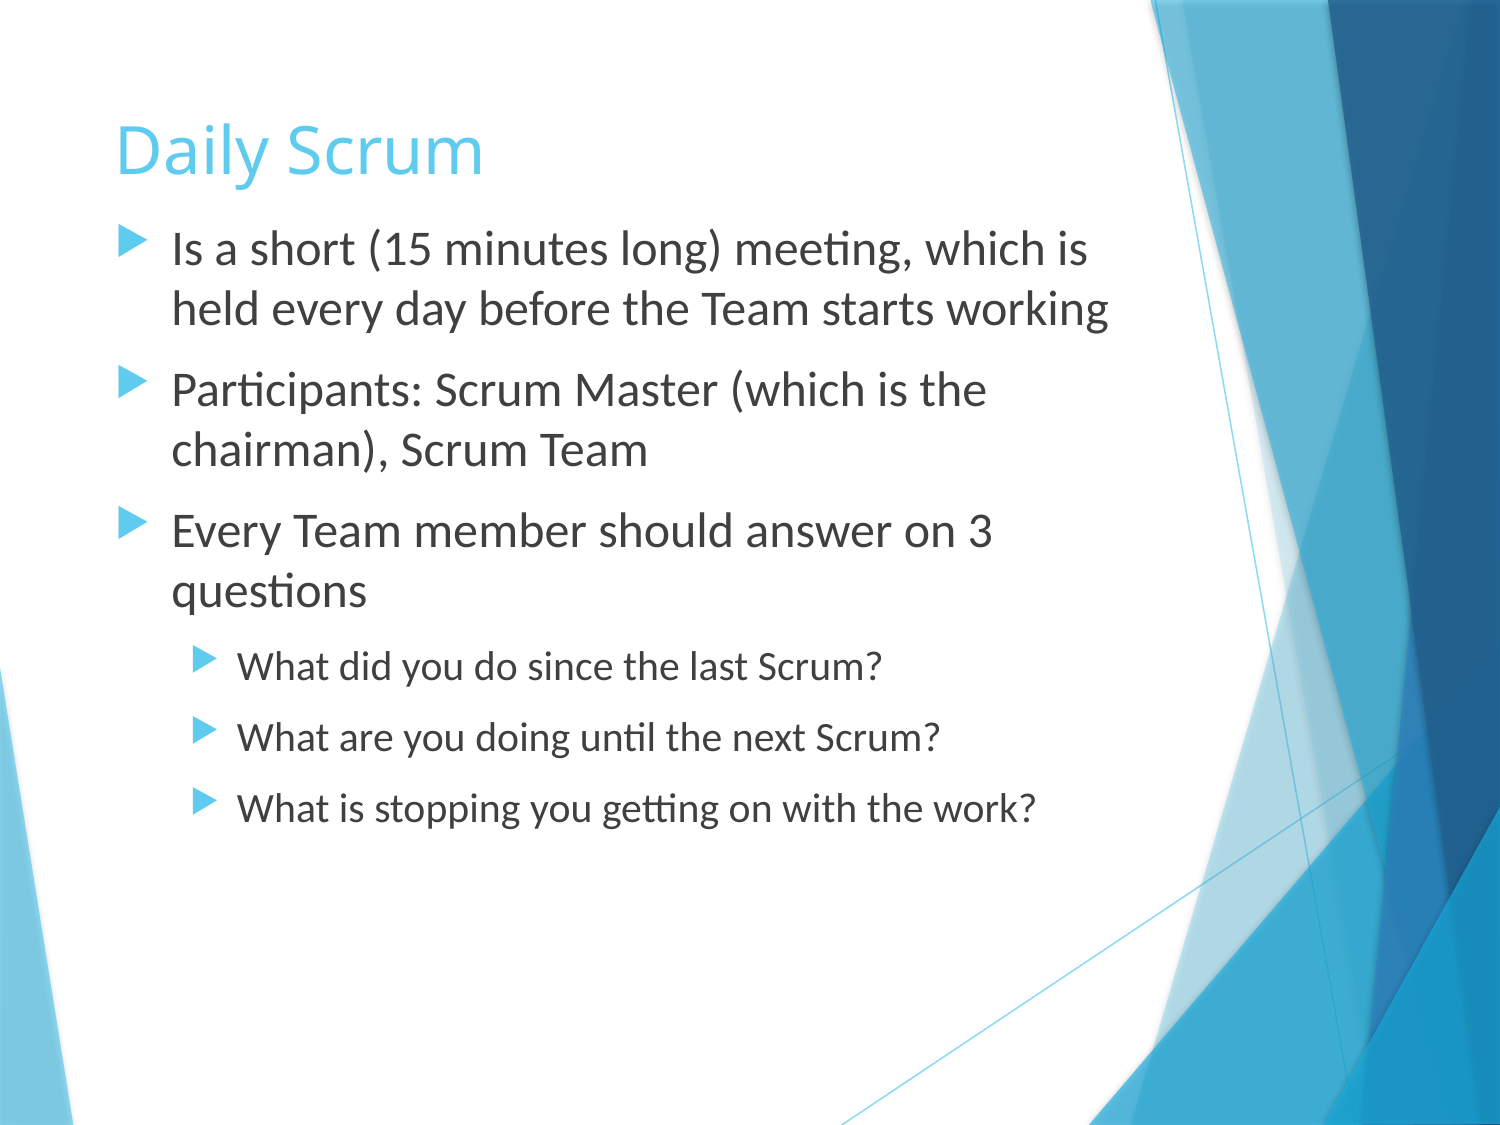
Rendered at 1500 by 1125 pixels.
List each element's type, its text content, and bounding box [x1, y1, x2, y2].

title Daily Scrum [99, 99, 1142, 208]
list Is a short (15 minutes long) meeting, which is held every day before the Team starts working Participants: Scrum Master (which is the chairman), Scrum Team Every Team member should answer on 3 questions What did you do since the last Scrum? What are you doing until the next Scrum? What is stopping you getting on with the work? [99, 208, 1142, 845]
